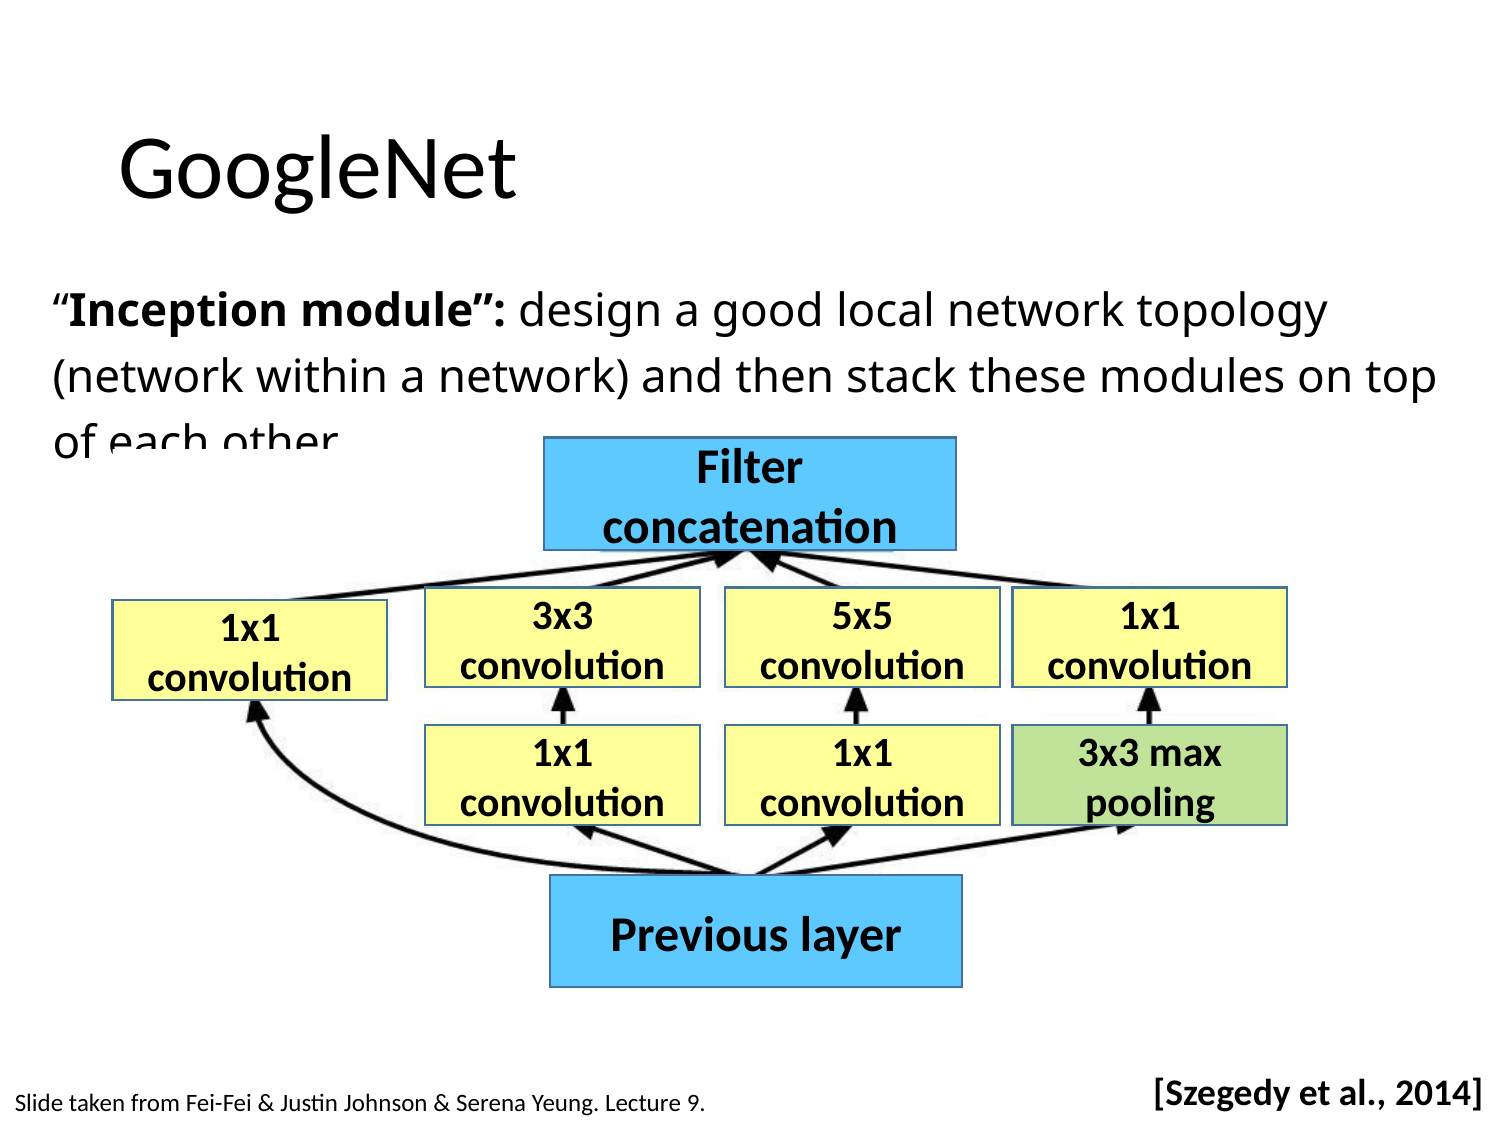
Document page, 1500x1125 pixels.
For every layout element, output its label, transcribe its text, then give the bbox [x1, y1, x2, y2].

text_box 3x3 max pooling [1011, 724, 1288, 826]
text_box Slide taken from Fei-Fei & Justin Johnson & Serena Yeung. Lecture 9. [0, 1079, 1088, 1125]
text_box [Szegedy et al., 2014] [1129, 1060, 1499, 1121]
text_box 1x1 convolution [1011, 586, 1288, 688]
text_box 1x1 convolution [424, 724, 701, 826]
list “Inception module”: design a good local network topology (network within a network) and then stack these modules on top of each other [37, 262, 1488, 1005]
text_box 1x1 convolution [724, 724, 1001, 826]
text_box 3x3 convolution [424, 586, 701, 688]
text_box Previous layer [549, 874, 963, 988]
text_box 5x5 convolution [724, 586, 1001, 688]
title GoogleNet [103, 59, 1397, 262]
text_box [112, 449, 1288, 975]
text_box 1x1 convolution [111, 599, 388, 701]
text_box Filter concatenation [543, 436, 957, 551]
